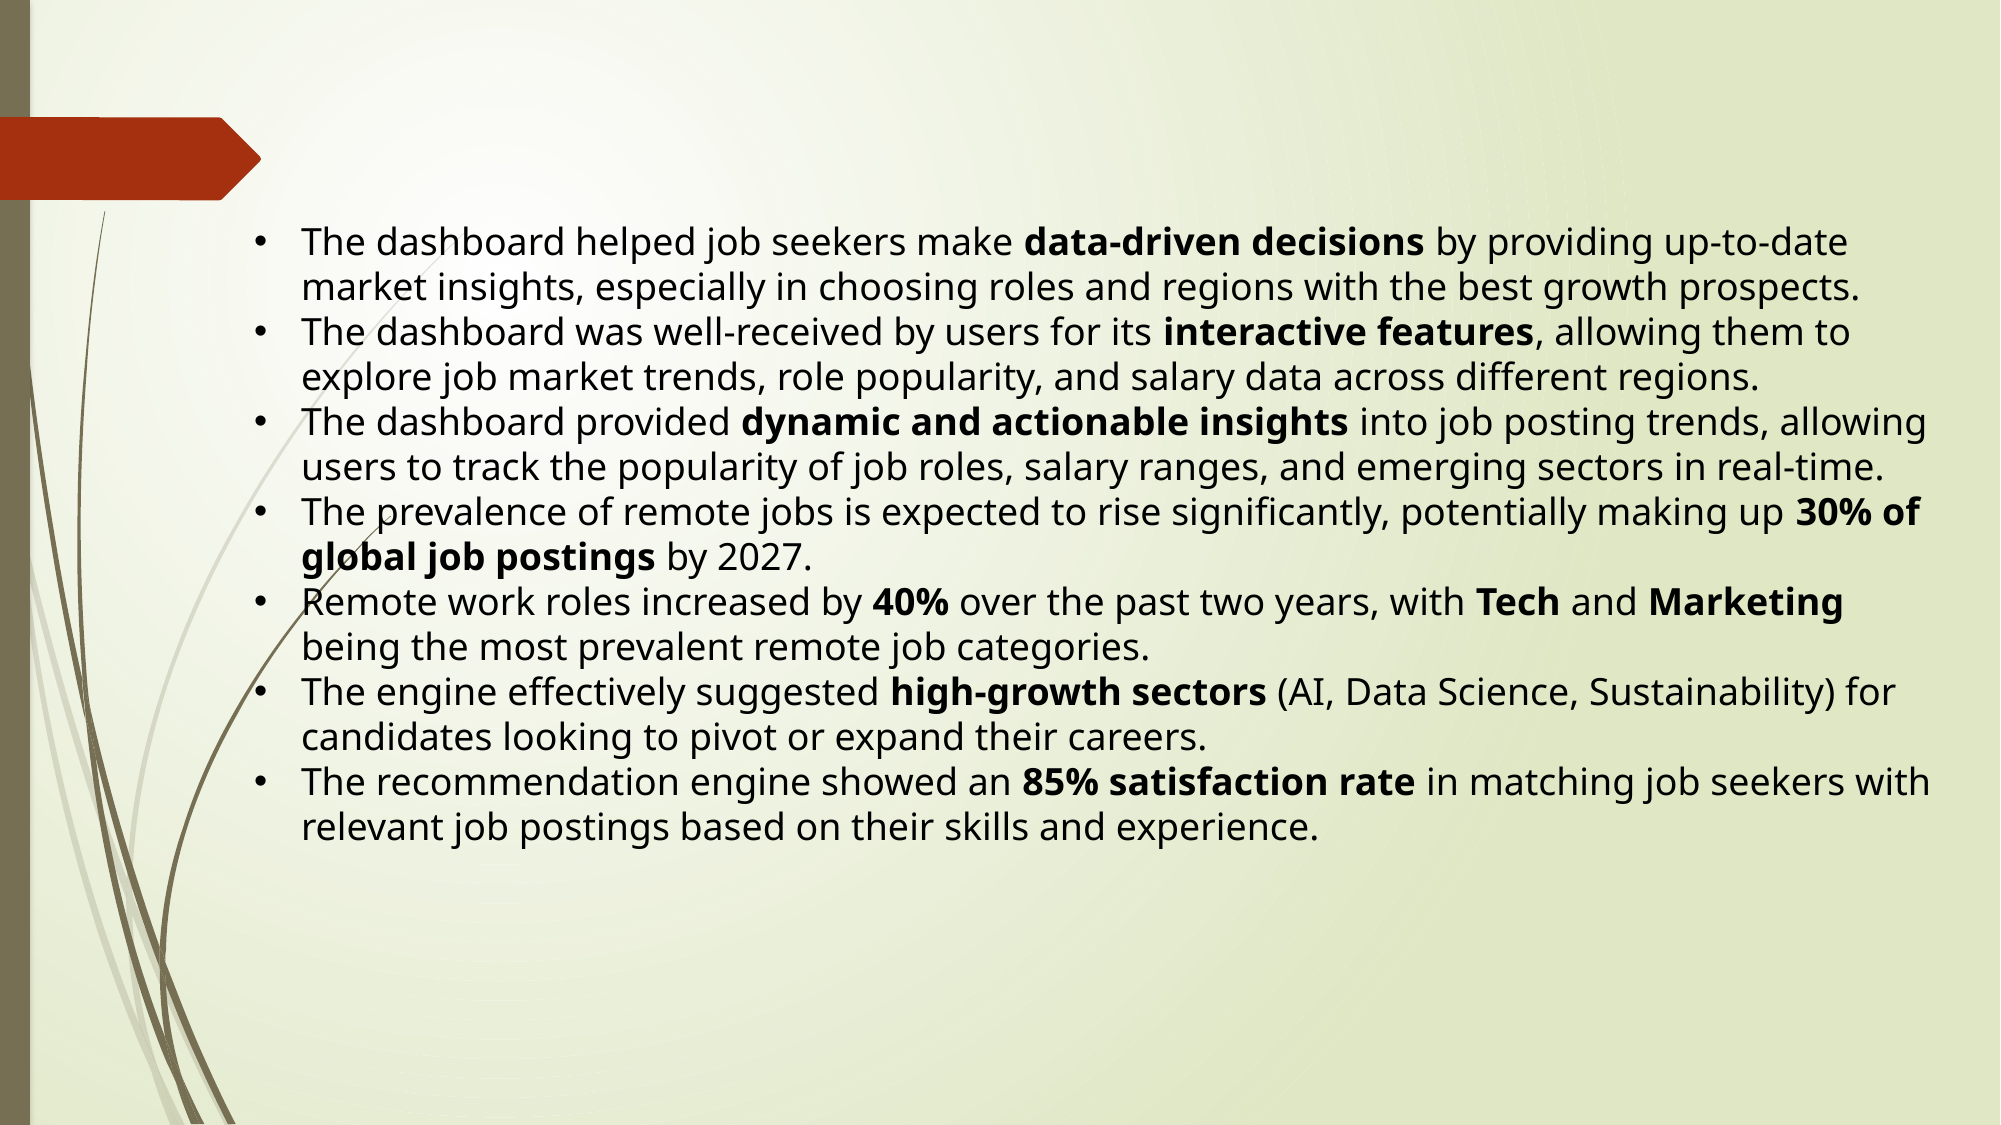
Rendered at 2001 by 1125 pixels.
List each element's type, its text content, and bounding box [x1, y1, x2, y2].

text_box The dashboard helped job seekers make data-driven decisions by providing up-to-date market insights, especially in choosing roles and regions with the best growth prospects. The dashboard was well-received by users for its interactive features, allowing them to explore job market trends, role popularity, and salary data across different regions. The dashboard provided dynamic and actionable insights into job posting trends, allowing users to track the popularity of job roles, salary ranges, and emerging sectors in real-time. The prevalence of remote jobs is expected to rise significantly, potentially making up 30% of global job postings by 2027. Remote work roles increased by 40% over the past two years, with Tech and Marketing being the most prevalent remote job categories. The engine effectively suggested high-growth sectors (AI, Data Science, Sustainability) for candidates looking to pivot or expand their careers. The recommendation engine showed an 85% satisfaction rate in matching job seekers with relevant job postings based on their skills and experience. [239, 210, 1962, 856]
